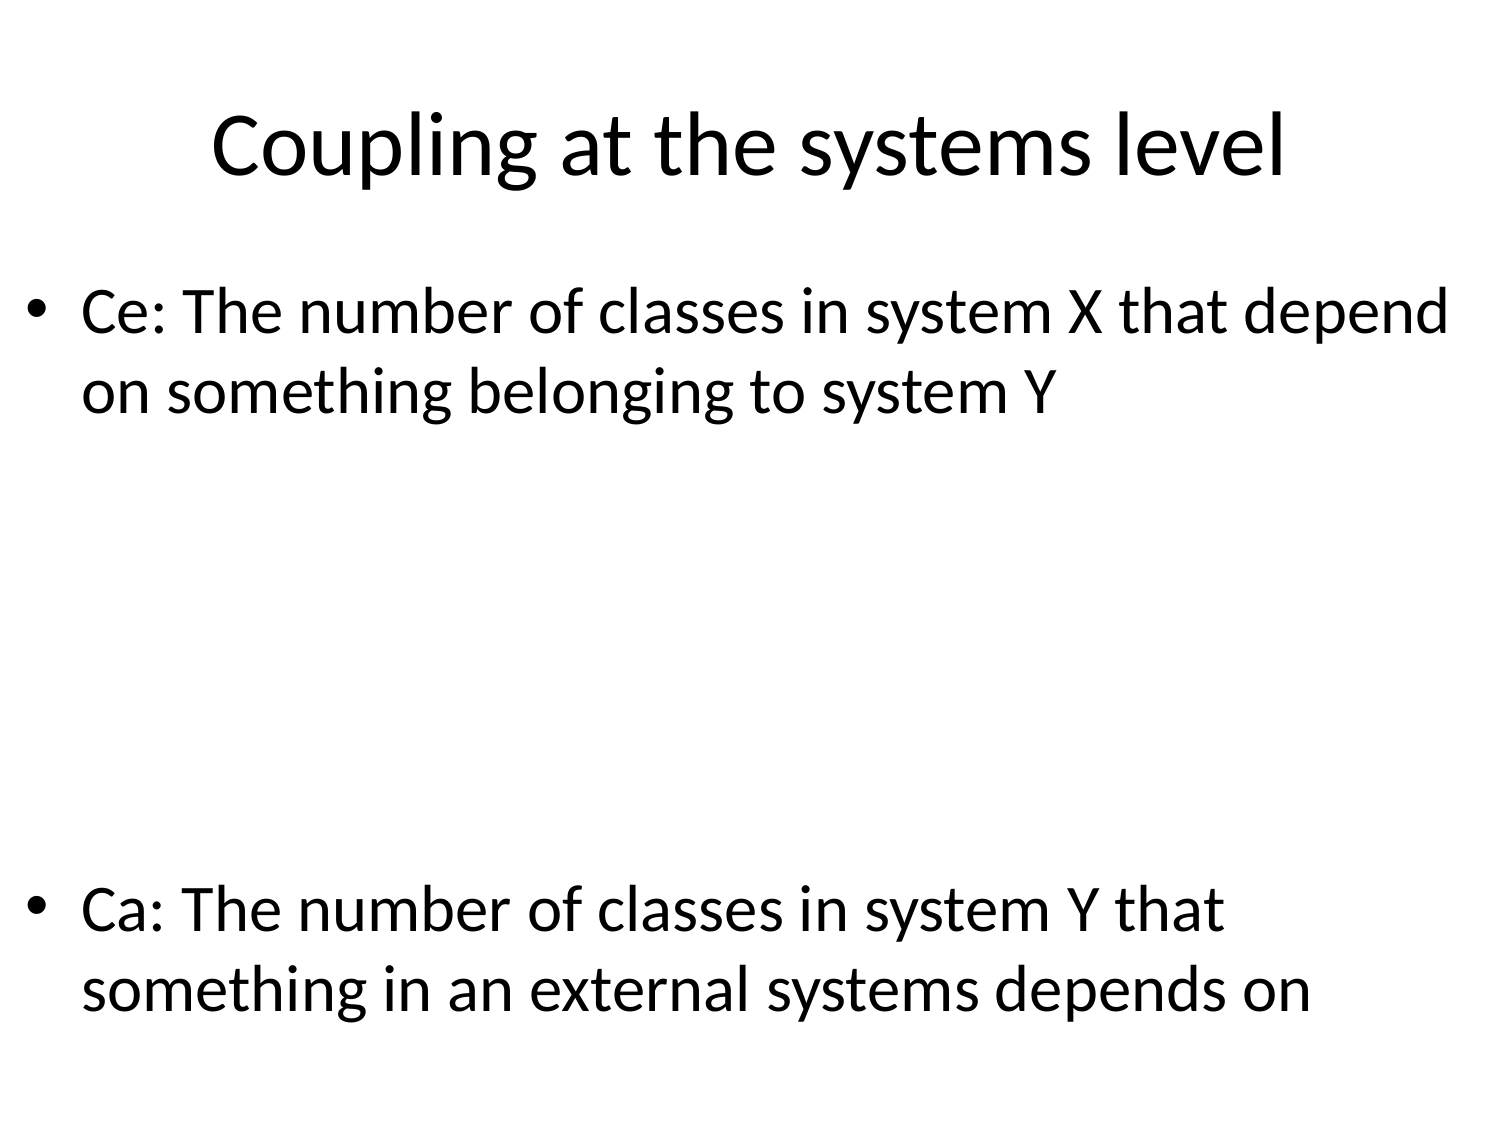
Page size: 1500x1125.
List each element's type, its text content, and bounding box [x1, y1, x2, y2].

list Ce: The number of classes in system X that depend on something belonging to system Y Ca: The number of classes in system Y that something in an external systems depends on [17, 259, 1500, 1104]
title Coupling at the systems level [74, 14, 1426, 259]
